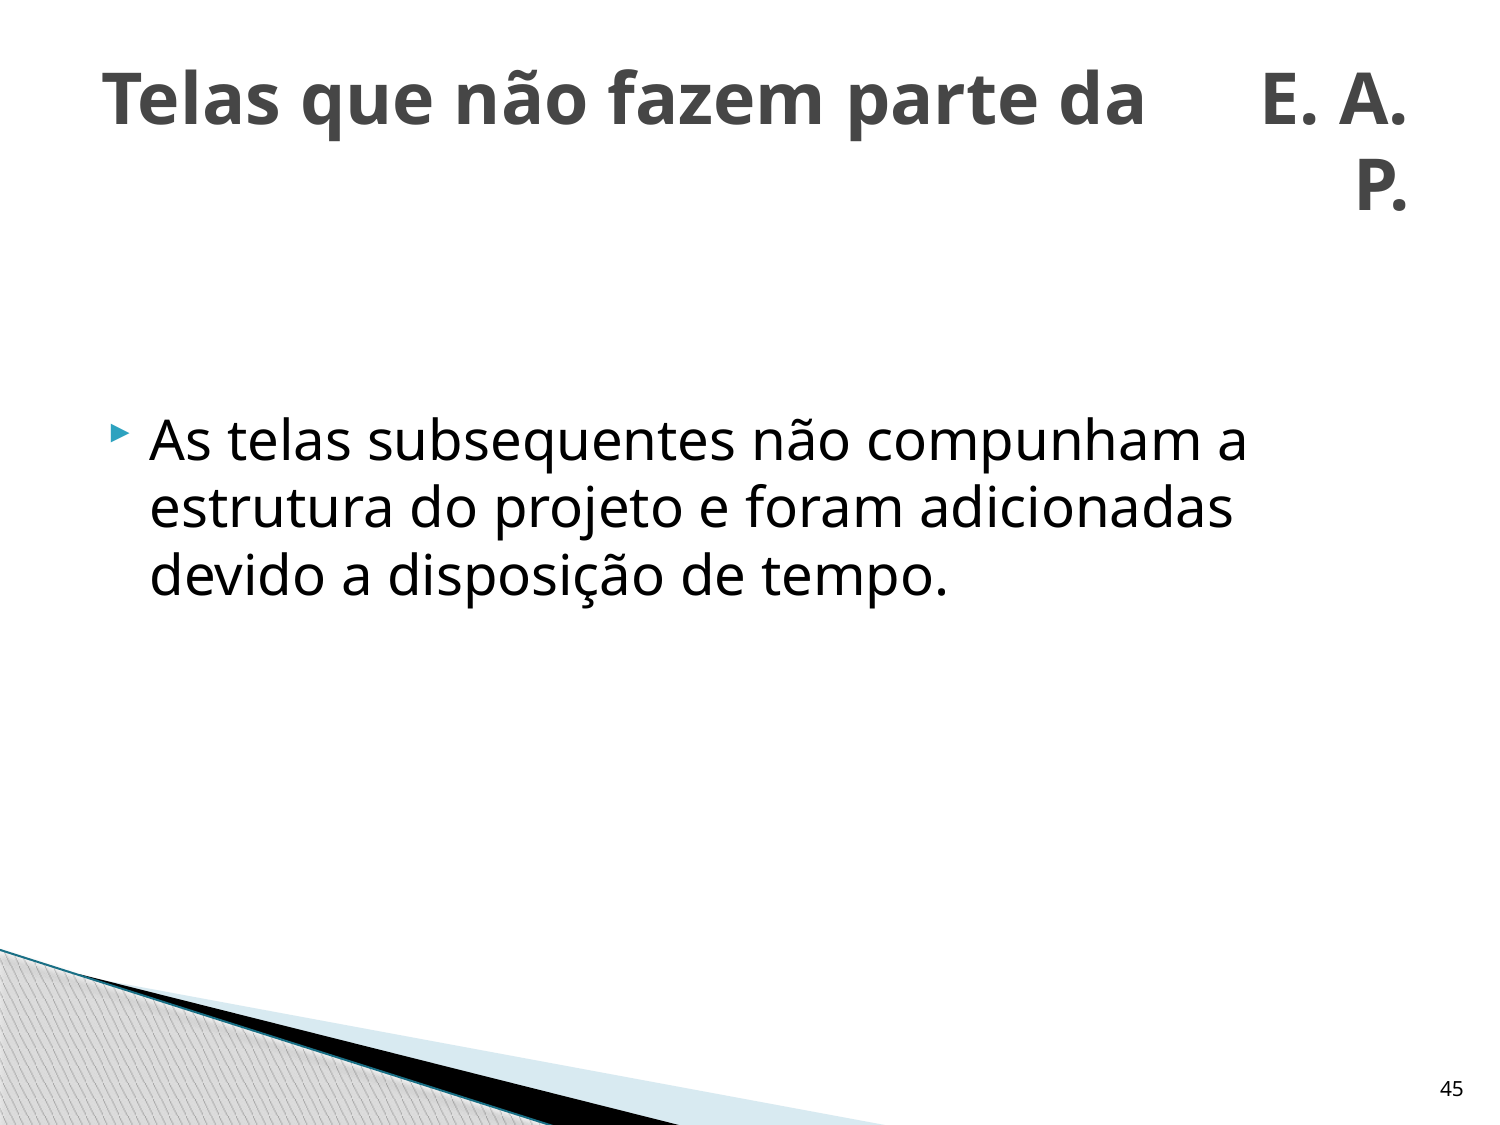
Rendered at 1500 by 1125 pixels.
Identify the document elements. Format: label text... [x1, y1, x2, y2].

slide_number 45 [1418, 1051, 1479, 1112]
title Telas que não fazem parte da E. A. P. [75, 45, 1425, 233]
list As telas subsequentes não compunham a estrutura do projeto e foram adicionadas devido a disposição de tempo. [75, 396, 1425, 657]
